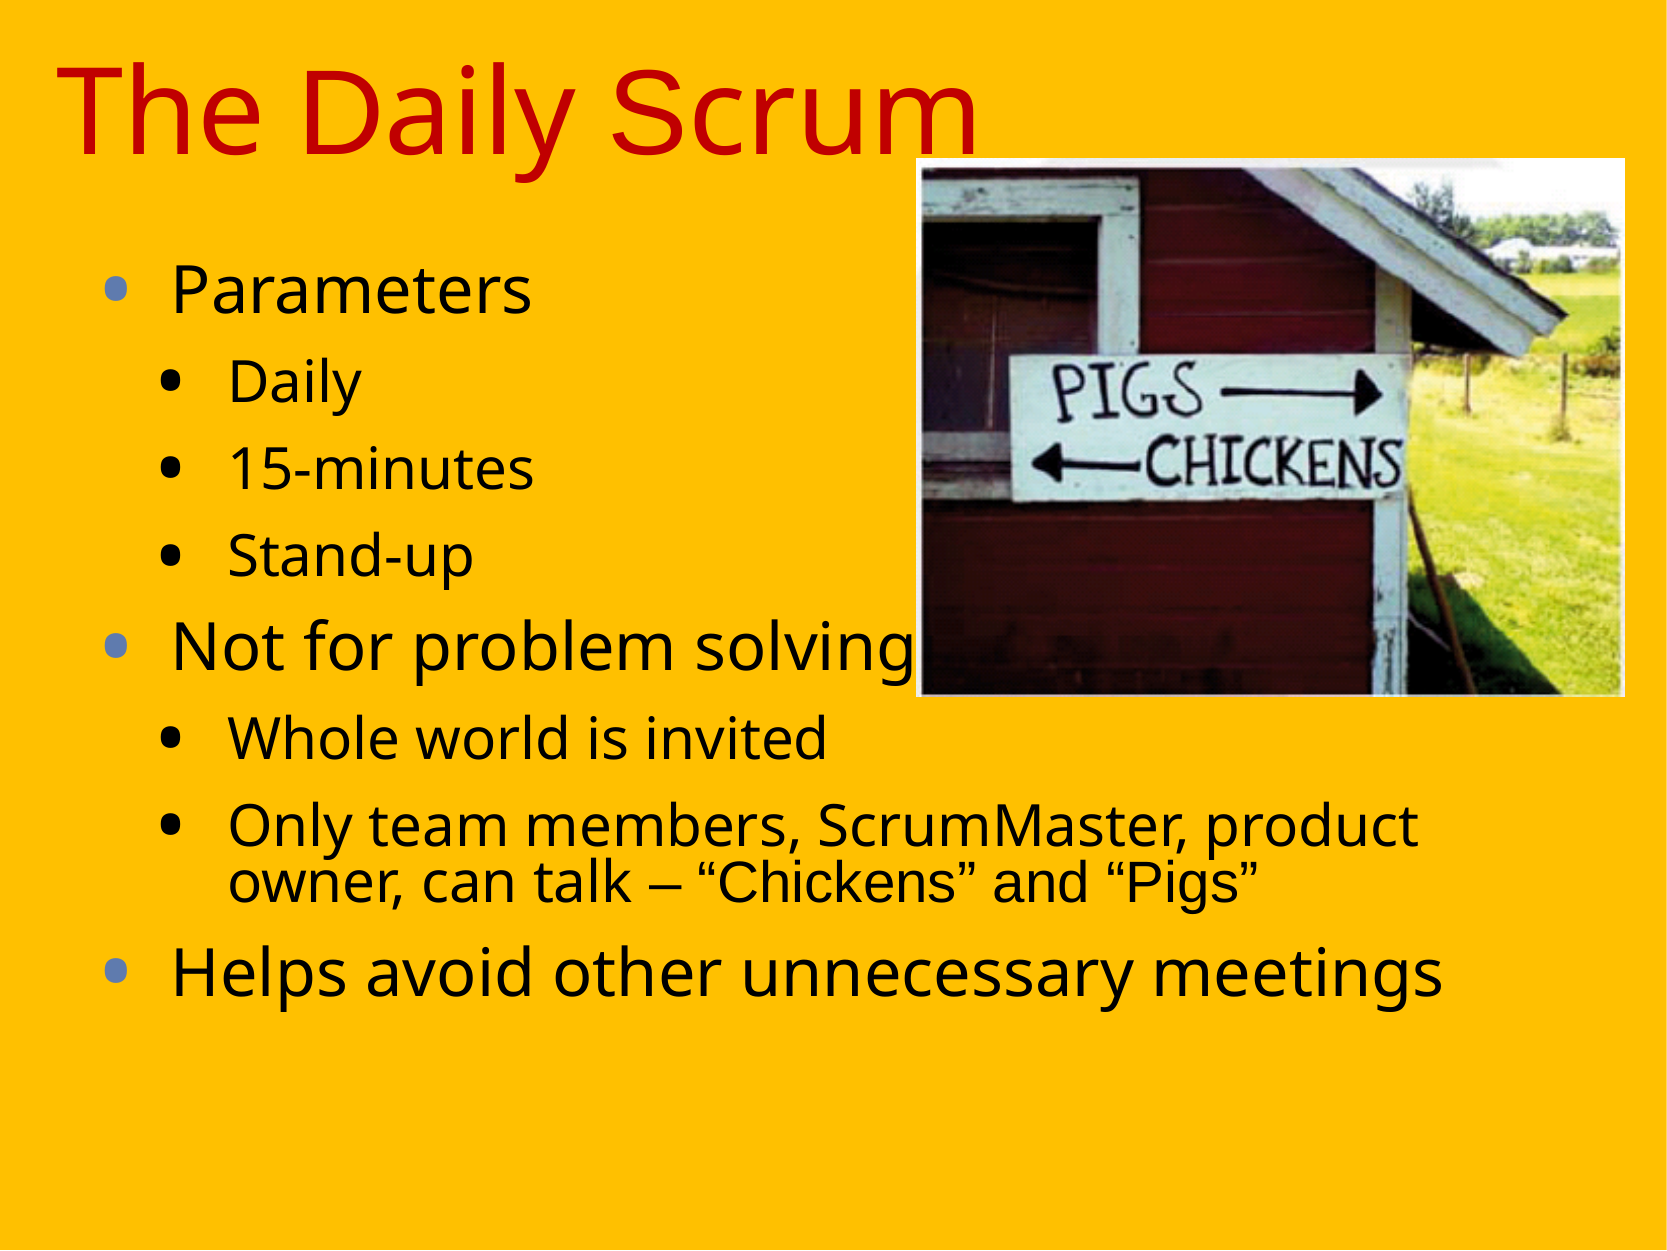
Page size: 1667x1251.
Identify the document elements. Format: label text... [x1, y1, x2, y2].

title The Daily Scrum [56, 18, 1609, 194]
list Parameters Daily 15-minutes Stand-up Not for problem solving Whole world is invited Only team members, ScrumMaster, product owner, can talk – “Chickens” and “Pigs” Helps avoid other unnecessary meetings [56, 262, 1609, 1161]
picture [916, 158, 1625, 697]
